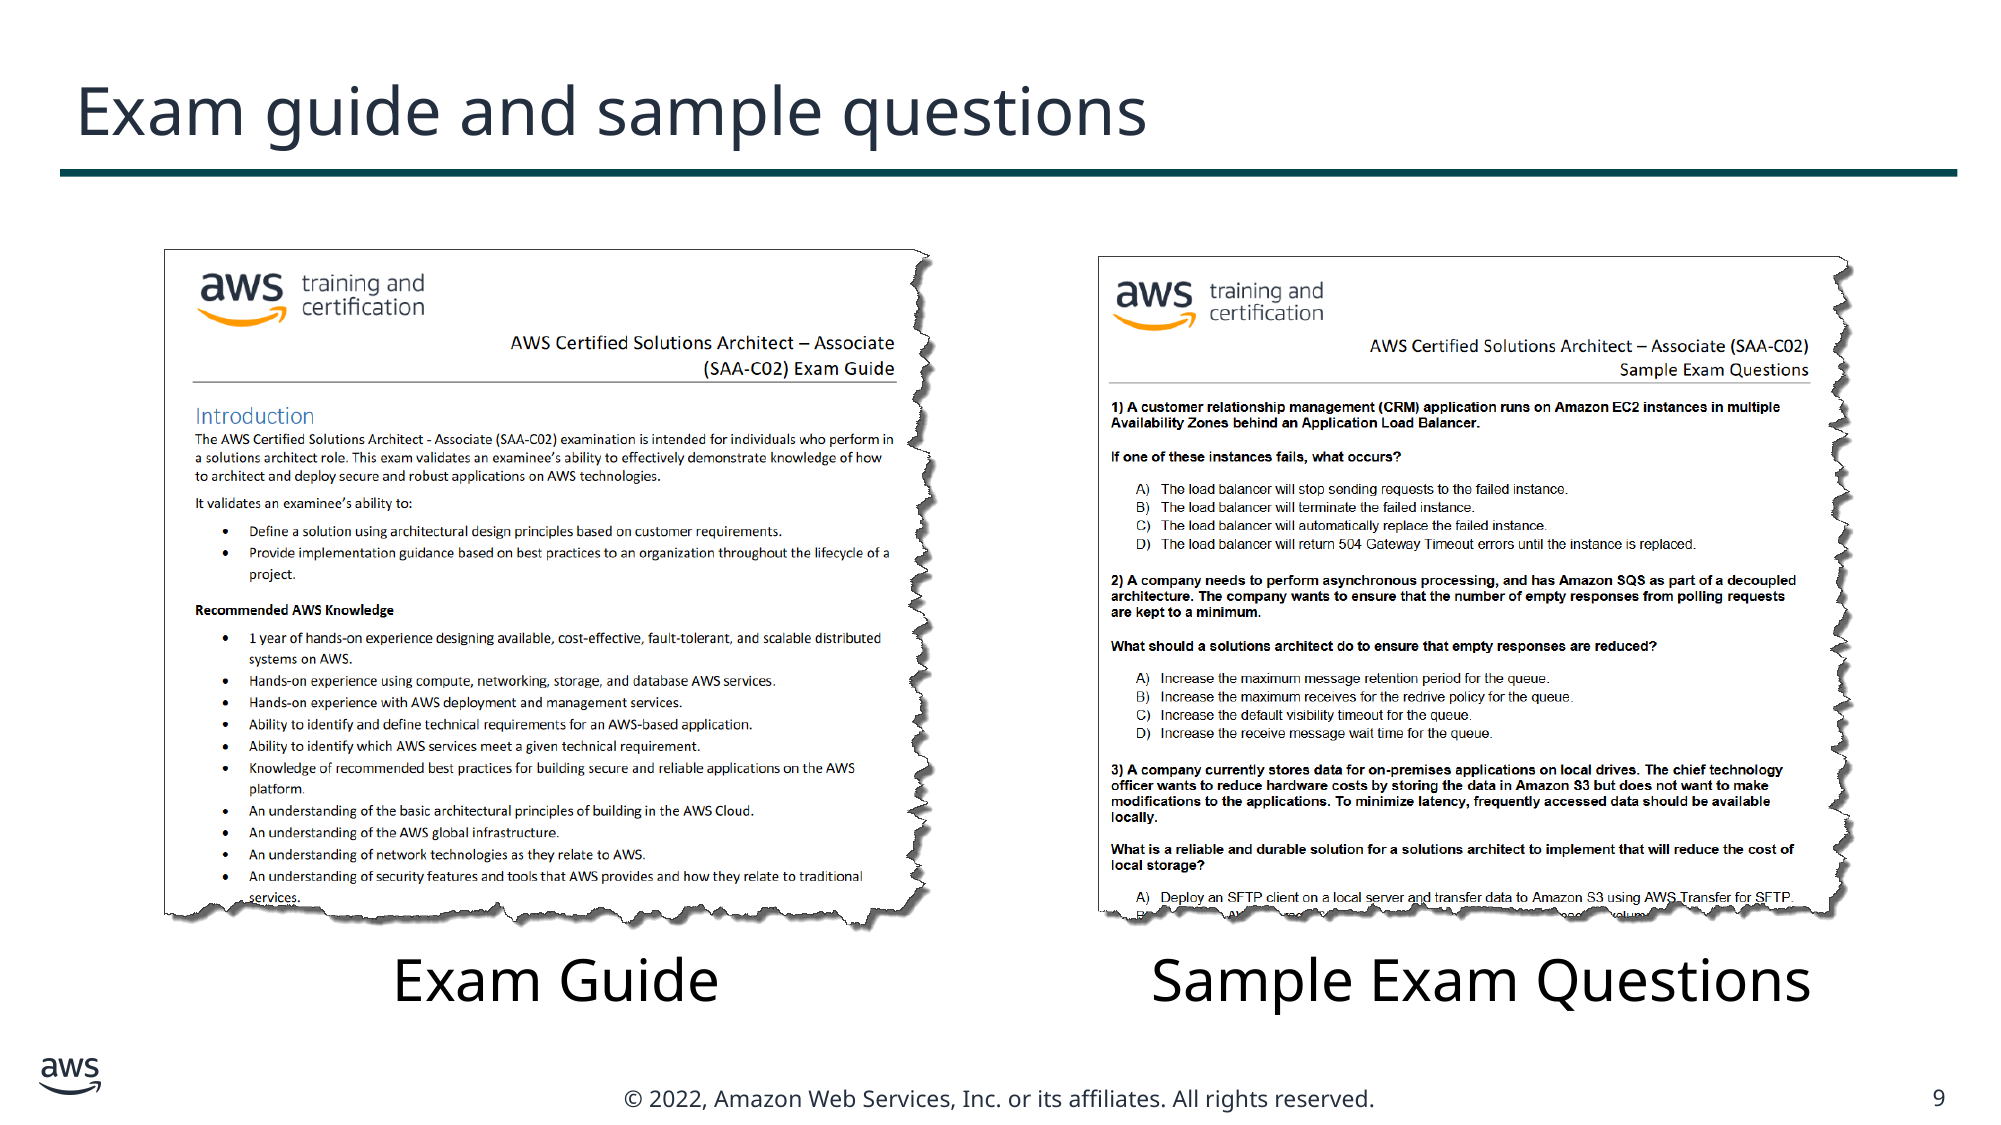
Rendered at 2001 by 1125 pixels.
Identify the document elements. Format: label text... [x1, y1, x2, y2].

picture [39, 1058, 101, 1095]
title Exam guide and sample questions [60, 49, 1958, 170]
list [1097, 256, 1868, 937]
text_box Exam Guide [378, 943, 736, 1021]
picture [164, 249, 950, 943]
slide_number 9 [1881, 1077, 1961, 1121]
text_box Sample Exam Questions [1136, 937, 1828, 1021]
